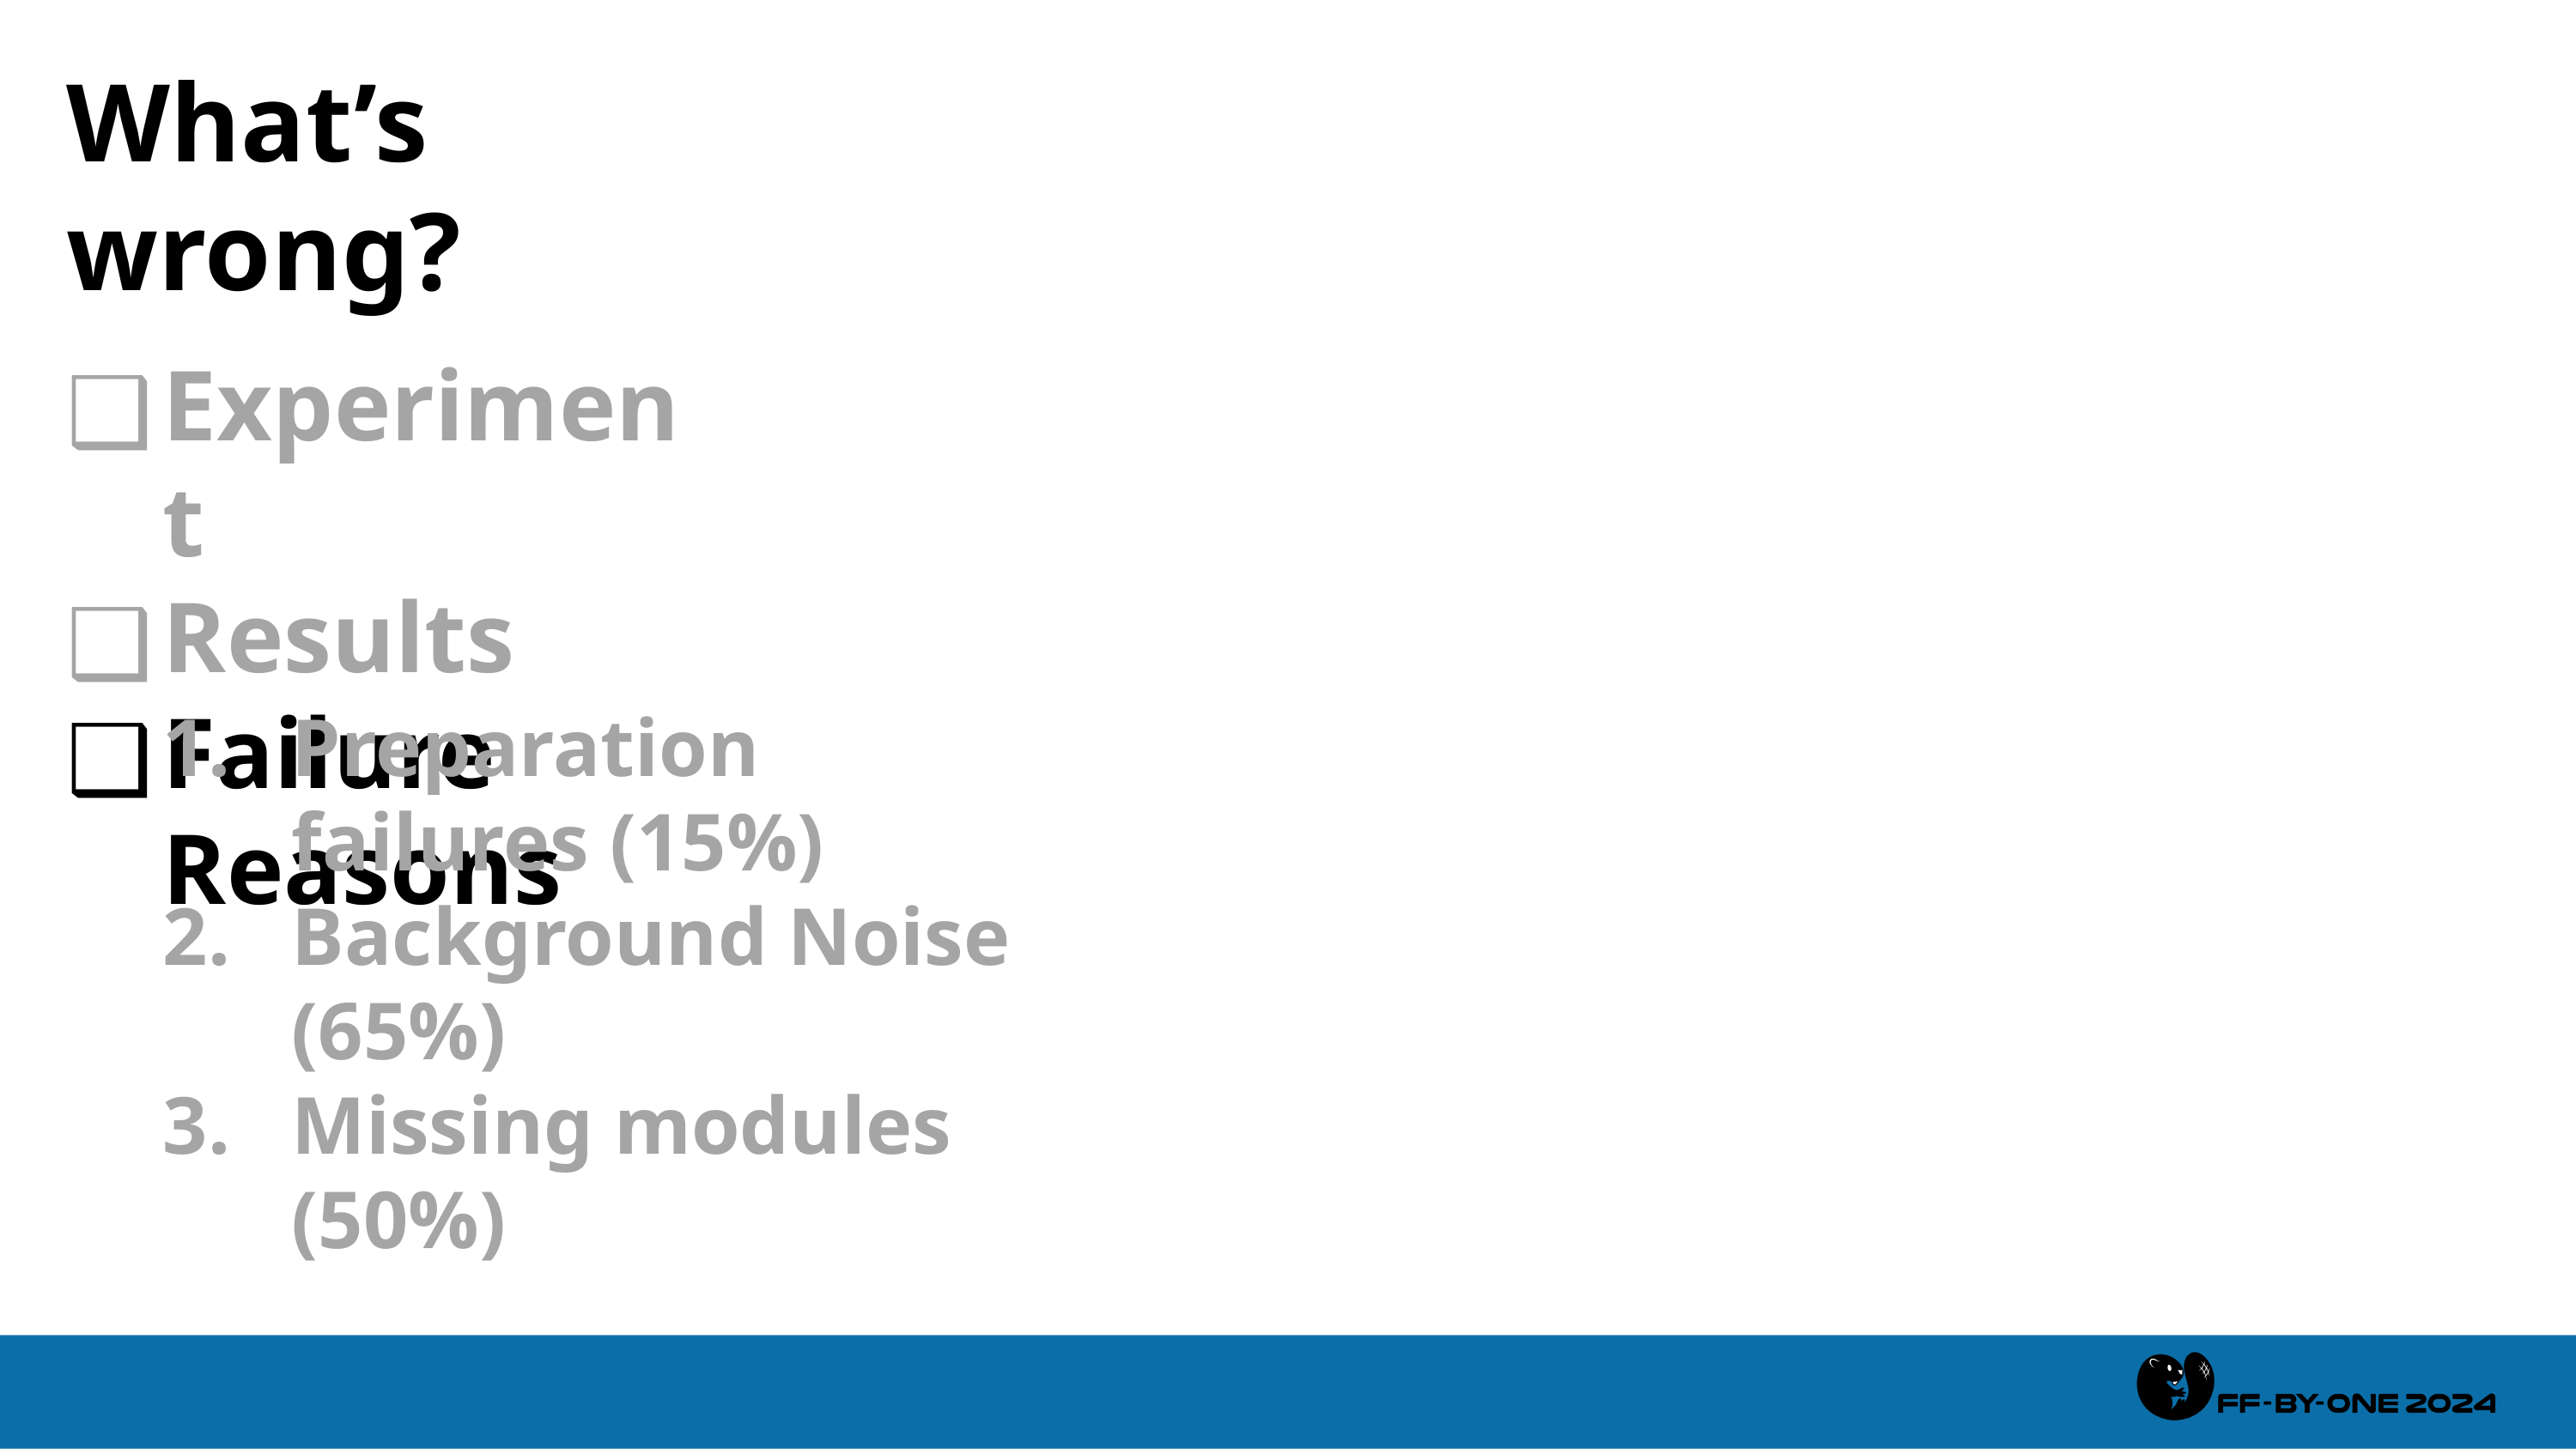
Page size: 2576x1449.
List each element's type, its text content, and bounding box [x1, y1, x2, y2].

text_box Preparation failures (15%) Background Noise (65%) Missing modules (50%) [149, 691, 1029, 1270]
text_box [0, 1327, 2576, 1449]
text_box Experiment Results Failure Reasons [53, 337, 731, 1162]
text_box What’s wrong? [53, 48, 629, 319]
